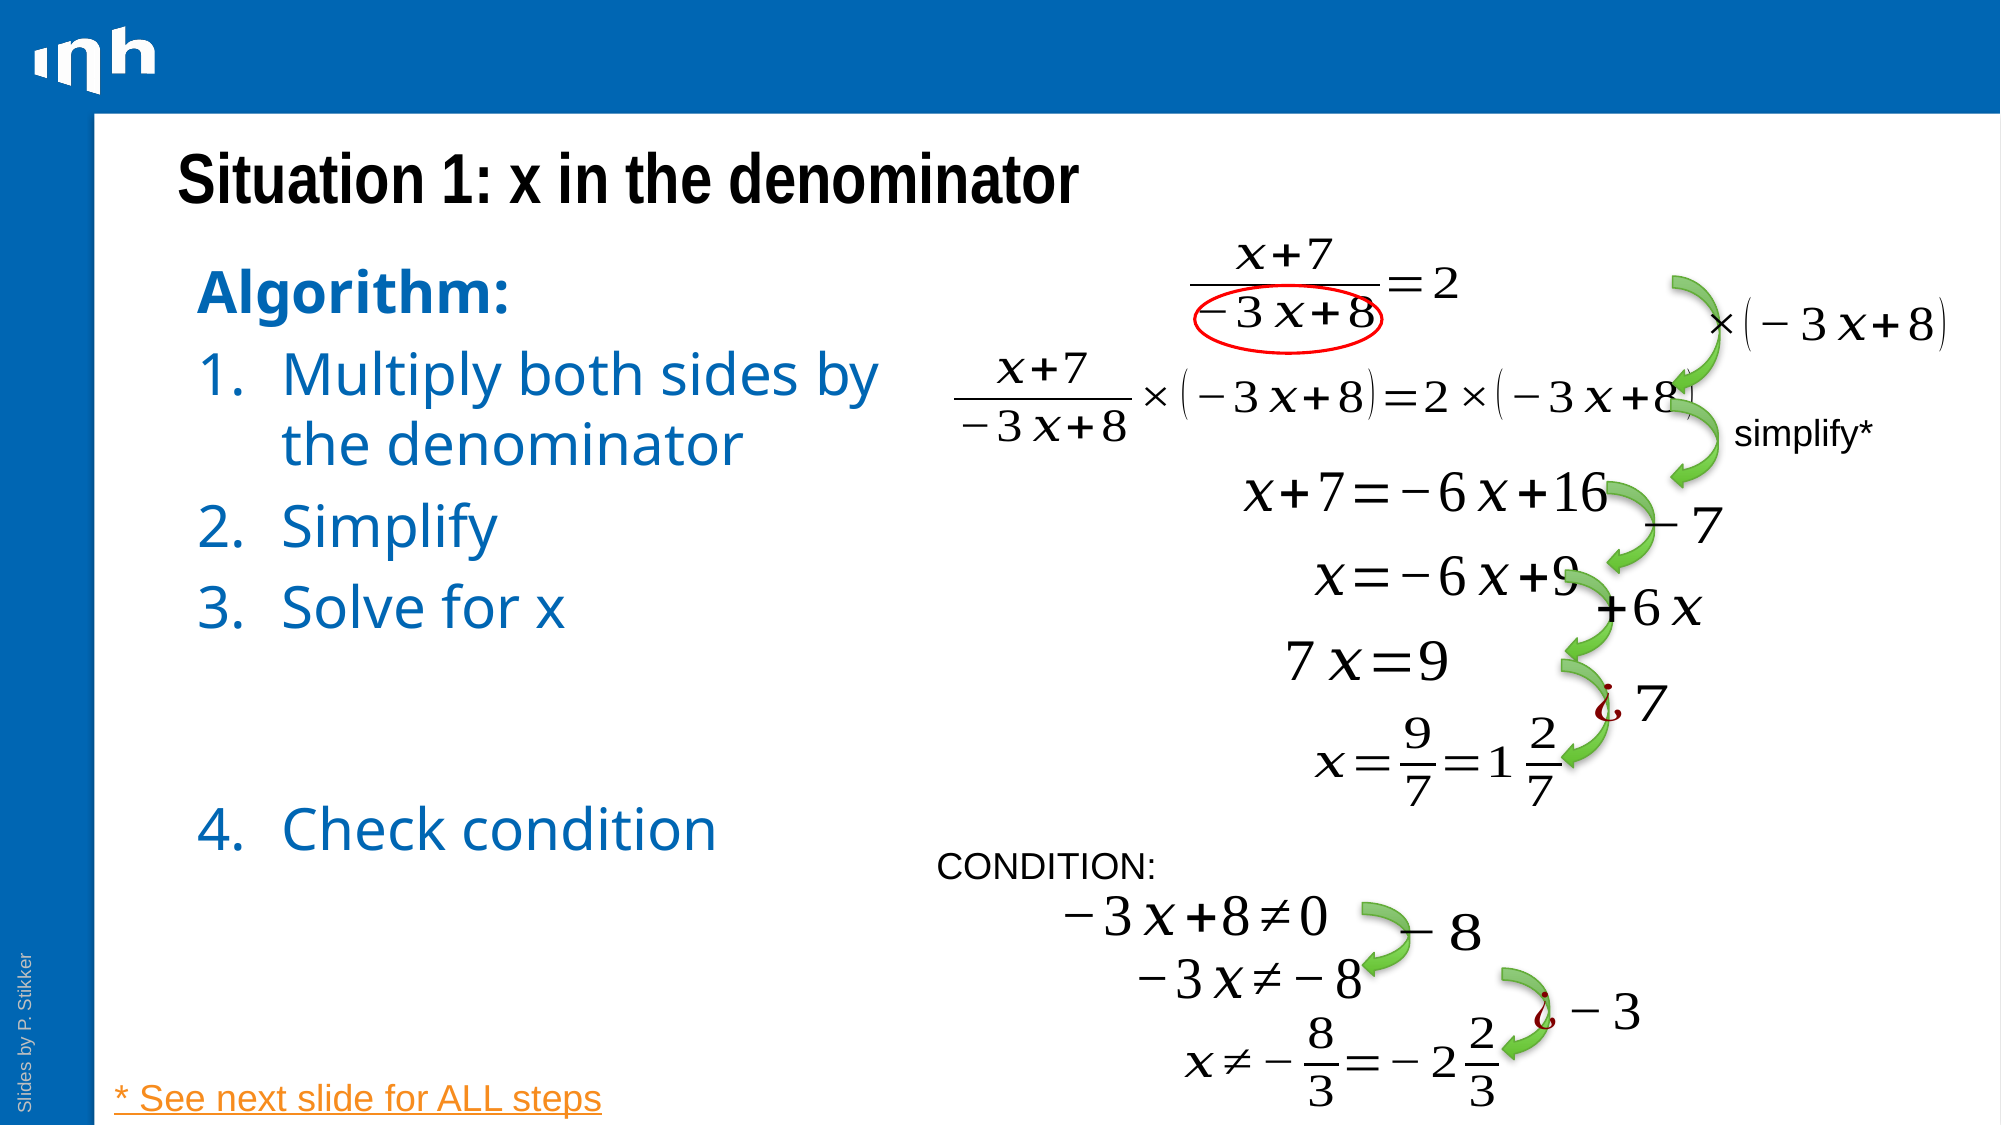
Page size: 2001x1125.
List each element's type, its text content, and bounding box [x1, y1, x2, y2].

text_box [1606, 526, 1656, 574]
text_box [1501, 1028, 1548, 1061]
text_box [1560, 721, 1610, 769]
list Algorithm: Multiply both sides by the denominator Simplify Solve for x Check condition [182, 248, 911, 906]
text_box [1671, 326, 1721, 395]
text_box [1560, 658, 1606, 700]
title Situation 1: x in the denominator [162, 125, 1850, 228]
text_box [1564, 620, 1614, 660]
text_box [1194, 285, 1383, 354]
text_box [1670, 398, 1719, 489]
picture [23, 7, 166, 114]
text_box [1606, 480, 1656, 524]
text_box [1605, 696, 1610, 720]
text_box [1564, 569, 1612, 607]
text_box [1361, 933, 1411, 977]
text_box [1501, 967, 1551, 1028]
text_box simplify* [1719, 401, 1889, 462]
text_box CONDITION: [921, 834, 1173, 895]
text_box [1361, 901, 1411, 931]
text_box * See next slide for ALL steps [99, 1066, 618, 1125]
text_box [1671, 275, 1721, 321]
